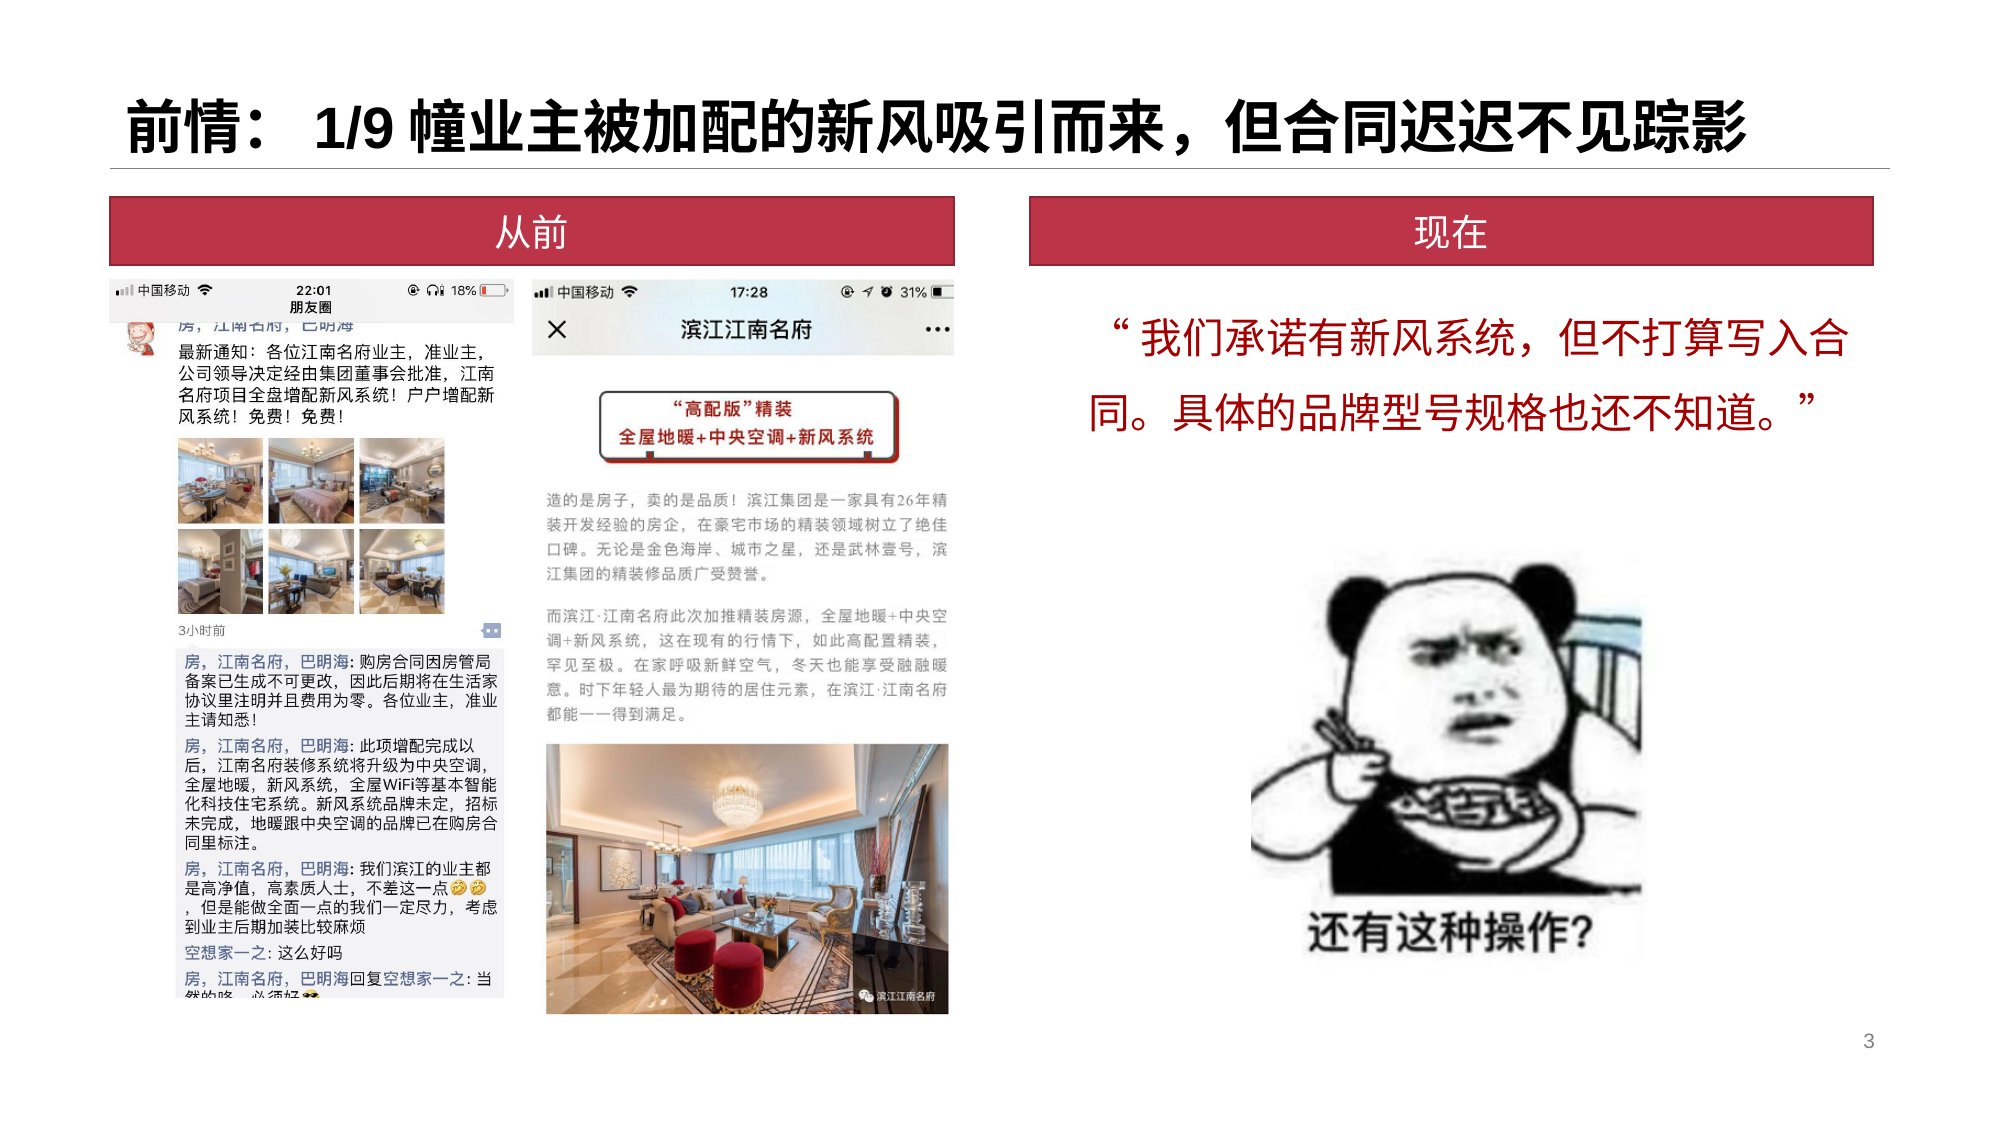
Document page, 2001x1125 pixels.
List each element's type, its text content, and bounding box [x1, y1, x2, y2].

picture [109, 279, 514, 998]
picture [1251, 547, 1657, 972]
picture [532, 279, 954, 1024]
slide_number 3 [1412, 1023, 1890, 1058]
text_box “我们承诺有新风系统，但不打算写入合同。具体的品牌型号规格也还不知道。” [1074, 279, 1890, 445]
text_box 现在 [1029, 196, 1874, 266]
title 前情：1/9幢业主被加配的新风吸引而来，但合同迟迟不见踪影 [109, 0, 1890, 169]
text_box 从前 [109, 196, 955, 266]
